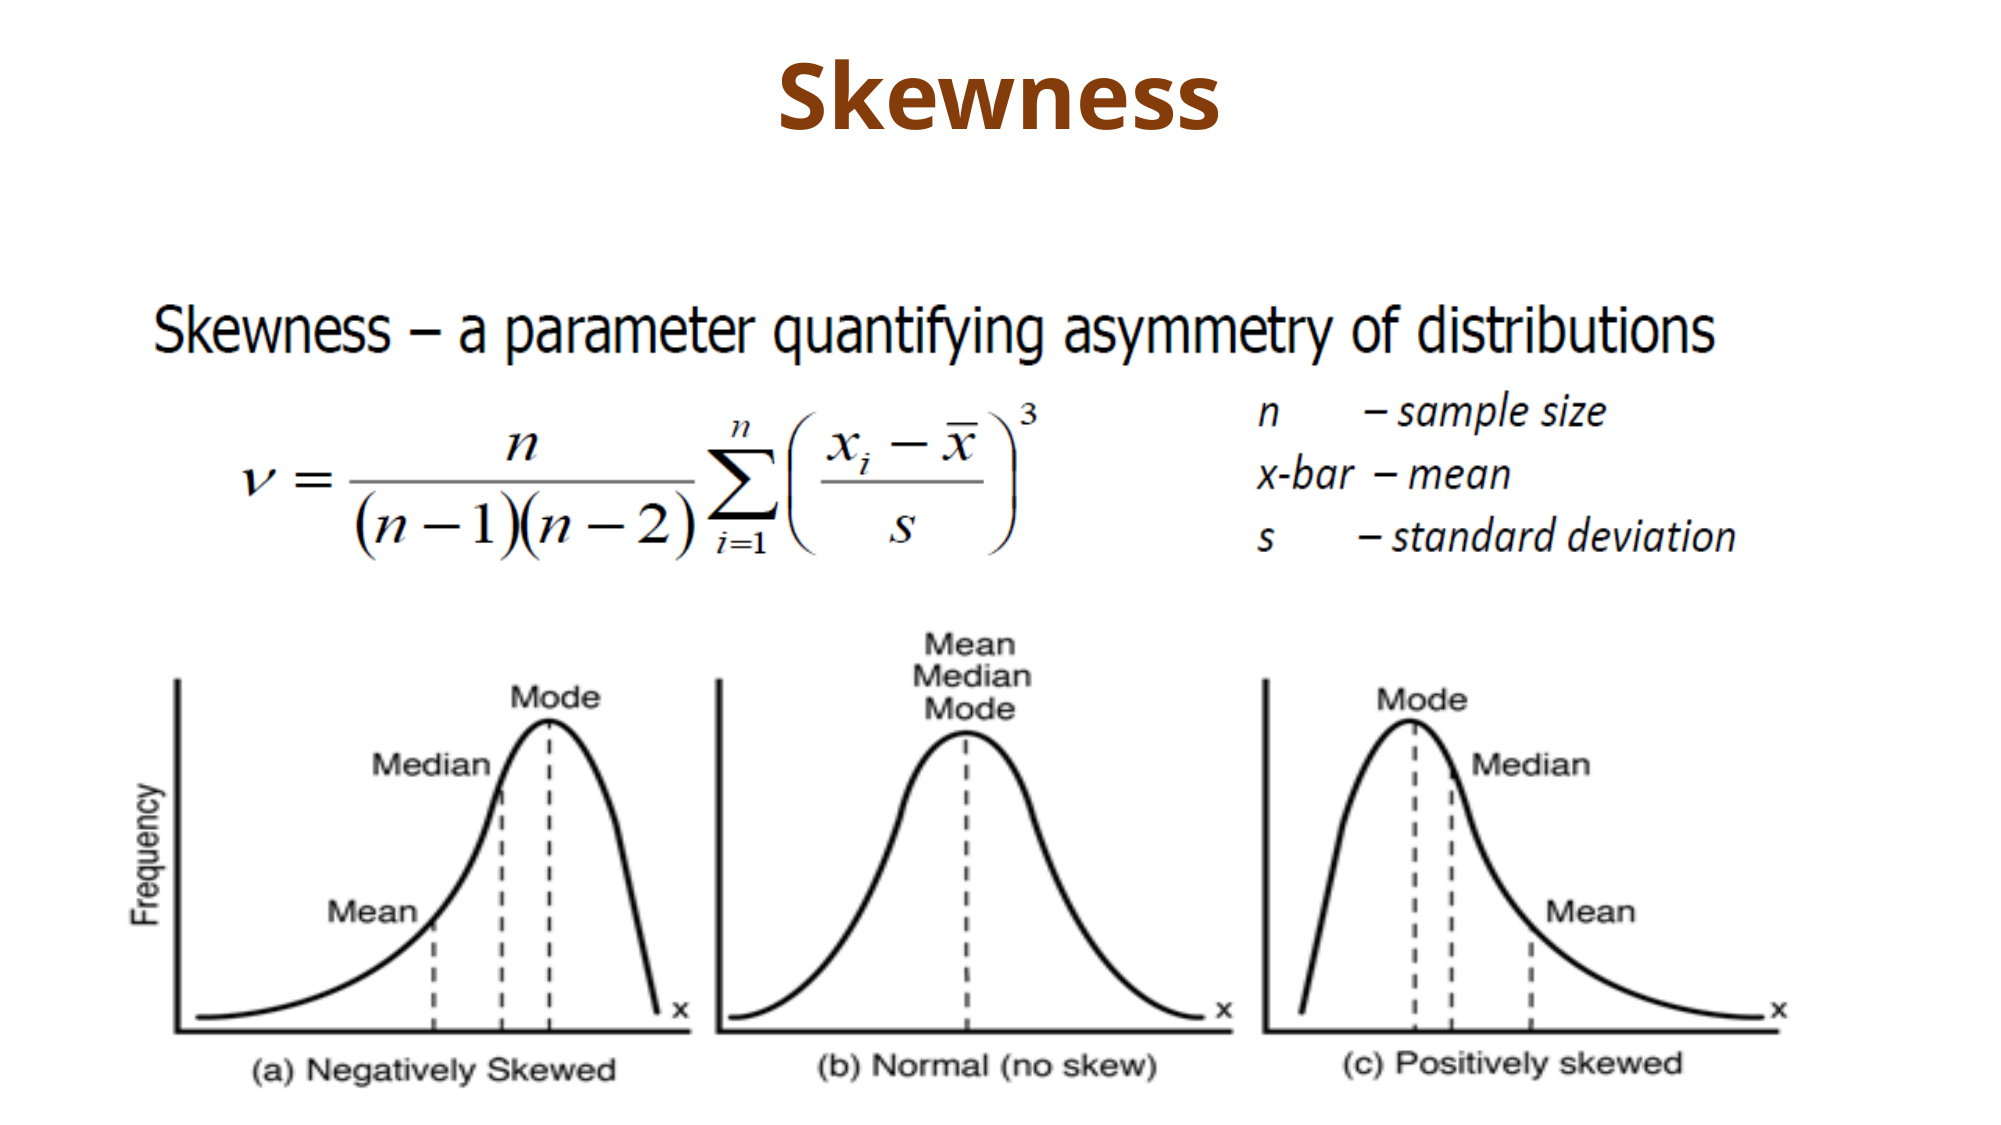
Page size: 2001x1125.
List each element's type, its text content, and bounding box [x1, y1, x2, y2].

title Skewness [137, 23, 1863, 177]
picture [96, 229, 1808, 595]
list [124, 618, 1818, 1102]
